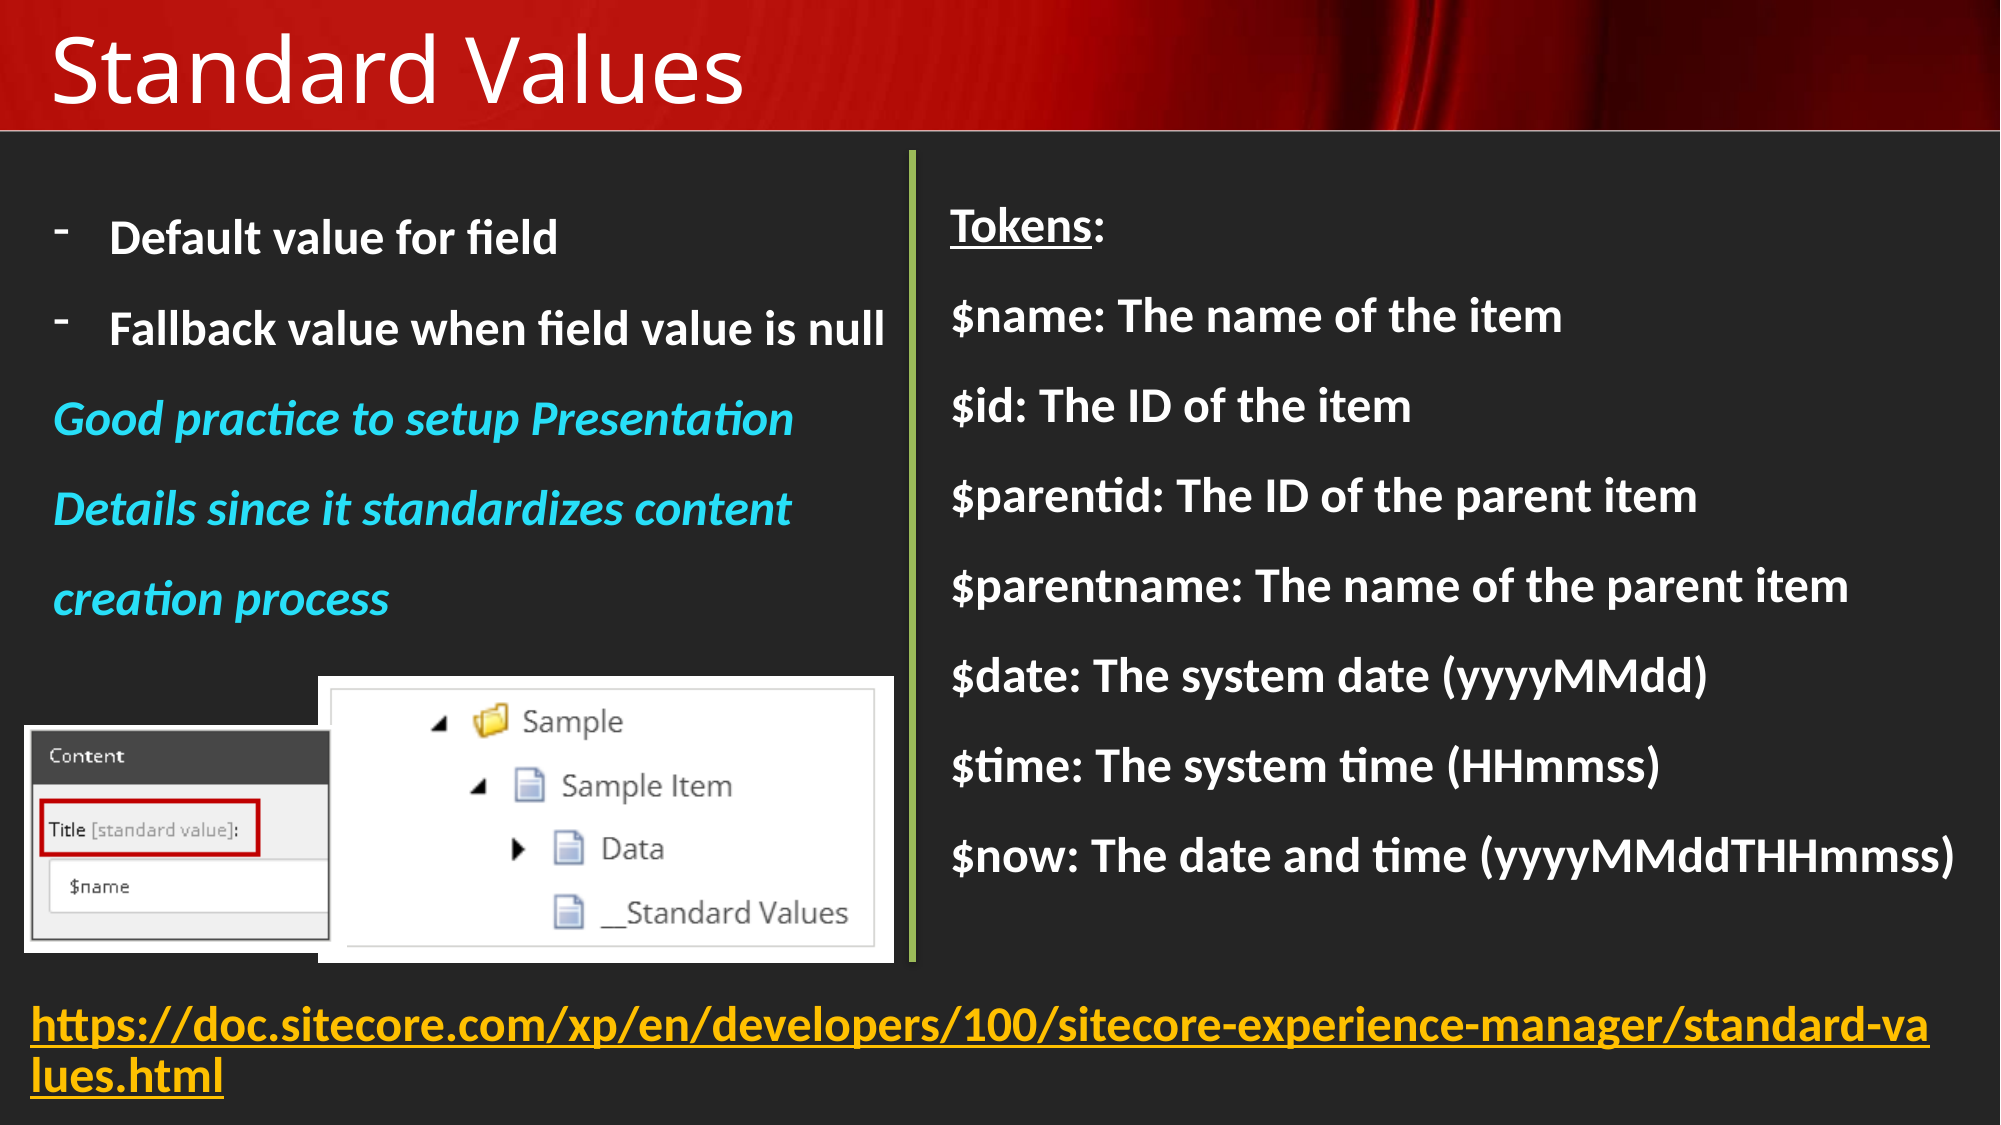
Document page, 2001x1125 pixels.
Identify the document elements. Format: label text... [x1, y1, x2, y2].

title Standard Values [50, 11, 1919, 123]
picture [24, 676, 895, 963]
text_box Tokens: $name: The name of the item $id: The ID of the item $parentid: The ID of the parent item $parentname: The name of the parent item $date: The system date (yyyyMMdd) $time: The system time (HHmmss) $now: The date and time (yyyyMMddTHHmmss) [950, 162, 2000, 883]
text_box Default value for field Fallback value when field value is null Good practice to setup Presentation Details since it standardizes content creation process [53, 174, 904, 625]
text_box https://doc.sitecore.com/xp/en/developers/100/sitecore-experience-manager/standard-values.html [30, 991, 1939, 1053]
picture [0, 0, 2000, 130]
